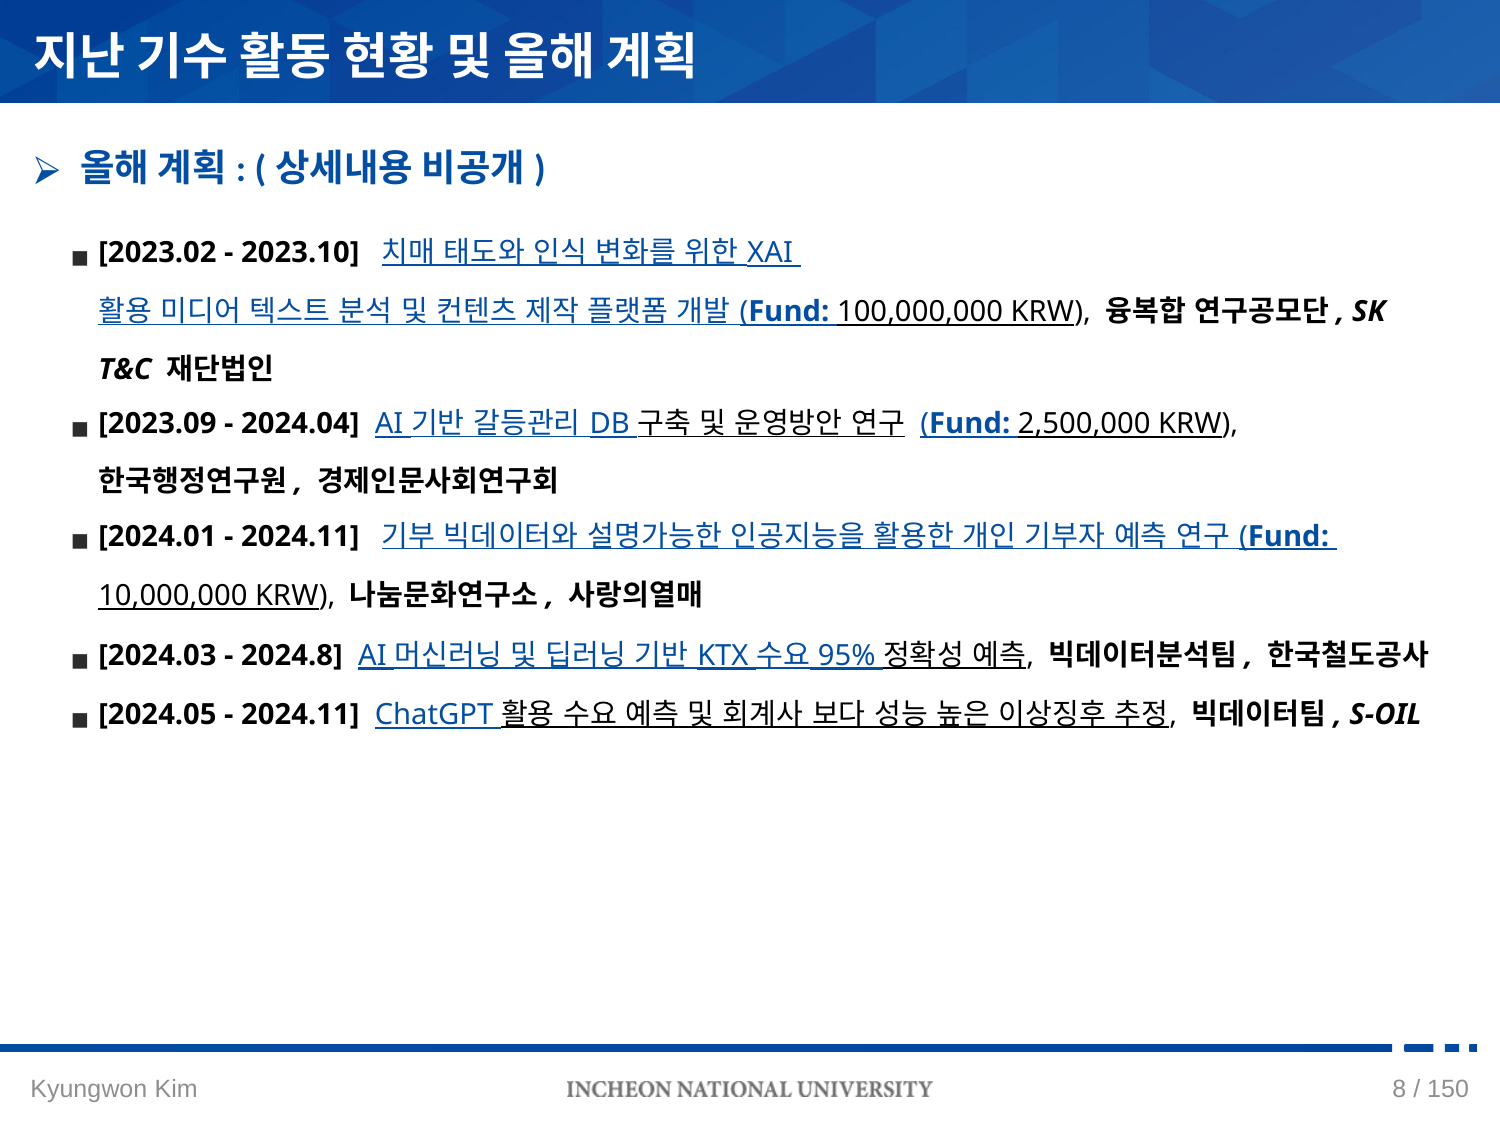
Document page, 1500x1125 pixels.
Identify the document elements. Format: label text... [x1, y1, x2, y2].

slide_number 7 / 150 [1371, 1057, 1490, 1118]
text_box [2023.02 - 2023.10] 치매 태도와 인식 변화를 위한 XAI 활용 미디어 텍스트 분석 및 컨텐츠 제작 플랫폼 개발 (Fund: 100,000,000 KRW), 융복합 연구공모단, SK T&C 재단법인 [2023.09 - 2024.04] AI 기반 갈등관리 DB 구축 및 운영방안 연구 (Fund: 2,500,000 KRW), 한국행정연구원, 경제인문사회연구회 [2024.01 - 2024.11] 기부 빅데이터와 설명가능한 인공지능을 활용한 개인 기부자 예측 연구 (Fund: 10,000,000 KRW), 나눔문화연구소, 사랑의열매 [2024.03 - 2024.8] AI 머신러닝 및 딥러닝 기반 KTX 수요 95% 정확성 예측, 빅데이터분석팀, 한국철도공사 [2024.05 - 2024.11] ChatGPT 활용 수요 예측 및 회계사 보다 성능 높은 이상징후 추정, 빅데이터팀, S-OIL [55, 205, 1453, 407]
picture [0, 0, 1500, 103]
text_box 지난 기수 활동 현황 및 올해 계획 [18, 16, 1482, 93]
picture [567, 1081, 933, 1097]
text_box 올해 계획: (상세내용 비공개) [18, 136, 1482, 202]
